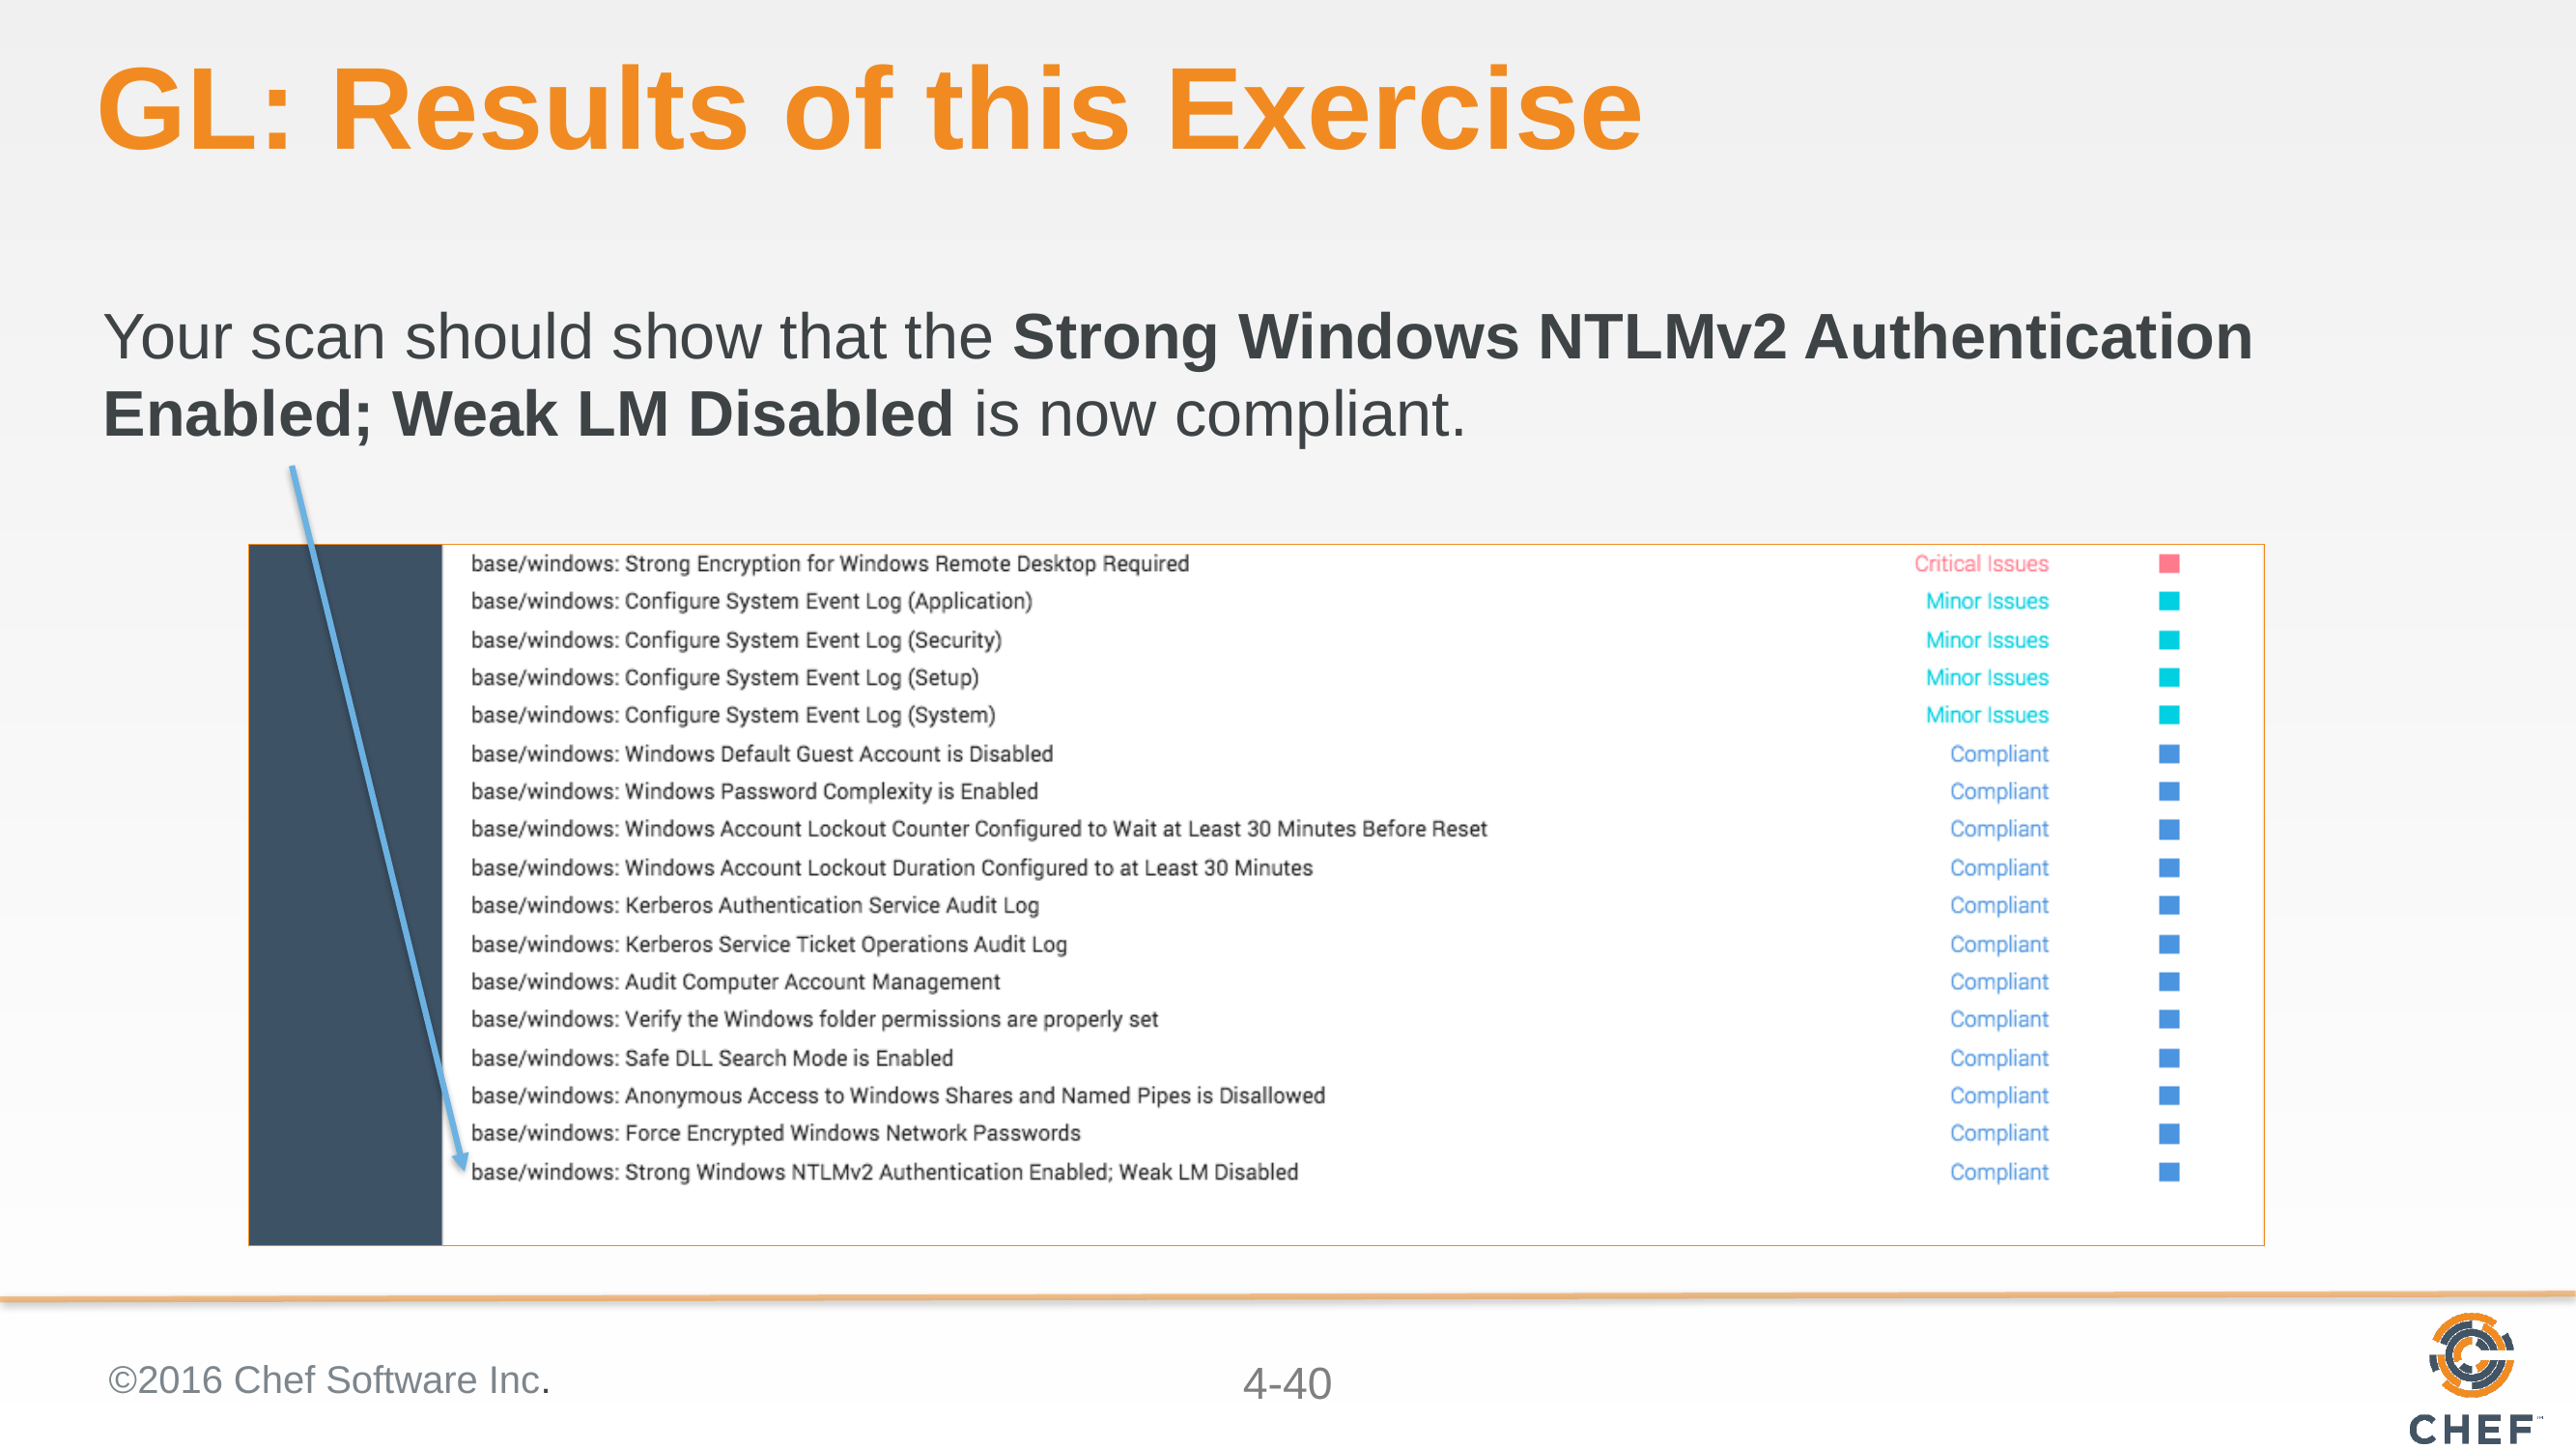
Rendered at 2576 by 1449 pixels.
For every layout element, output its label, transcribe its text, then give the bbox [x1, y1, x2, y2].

picture [2399, 1297, 2551, 1449]
title GL: Results of this Exercise [96, 48, 2463, 180]
list Your scan should show that the Strong Windows NTLMv2 Authentication Enabled; Weak LM Disabled is now compliant. [102, 294, 2464, 1142]
picture [247, 544, 2265, 1247]
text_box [291, 465, 466, 1173]
